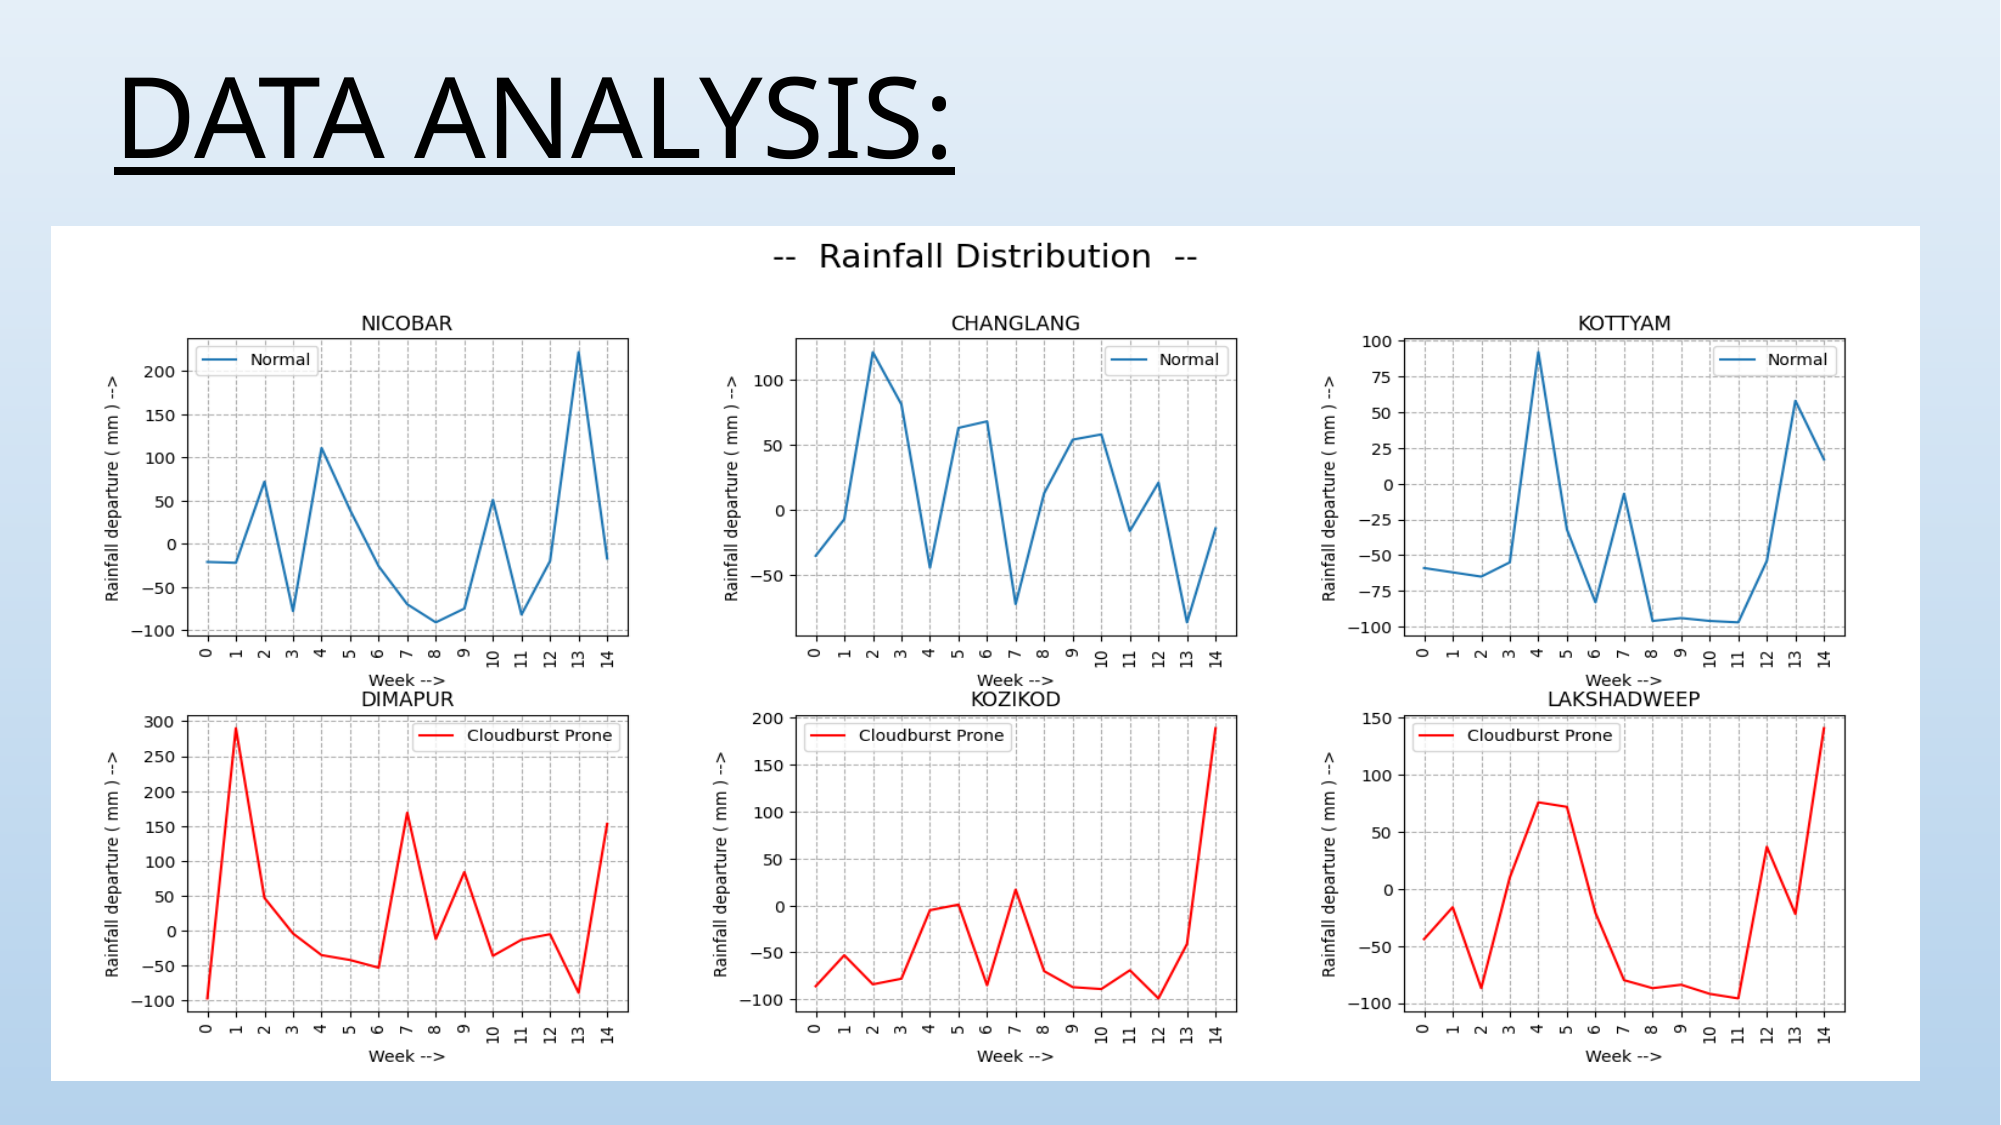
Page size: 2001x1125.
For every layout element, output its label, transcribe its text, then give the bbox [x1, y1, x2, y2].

picture [51, 226, 1920, 1081]
text_box DATA ANALYSIS: [99, 38, 971, 189]
